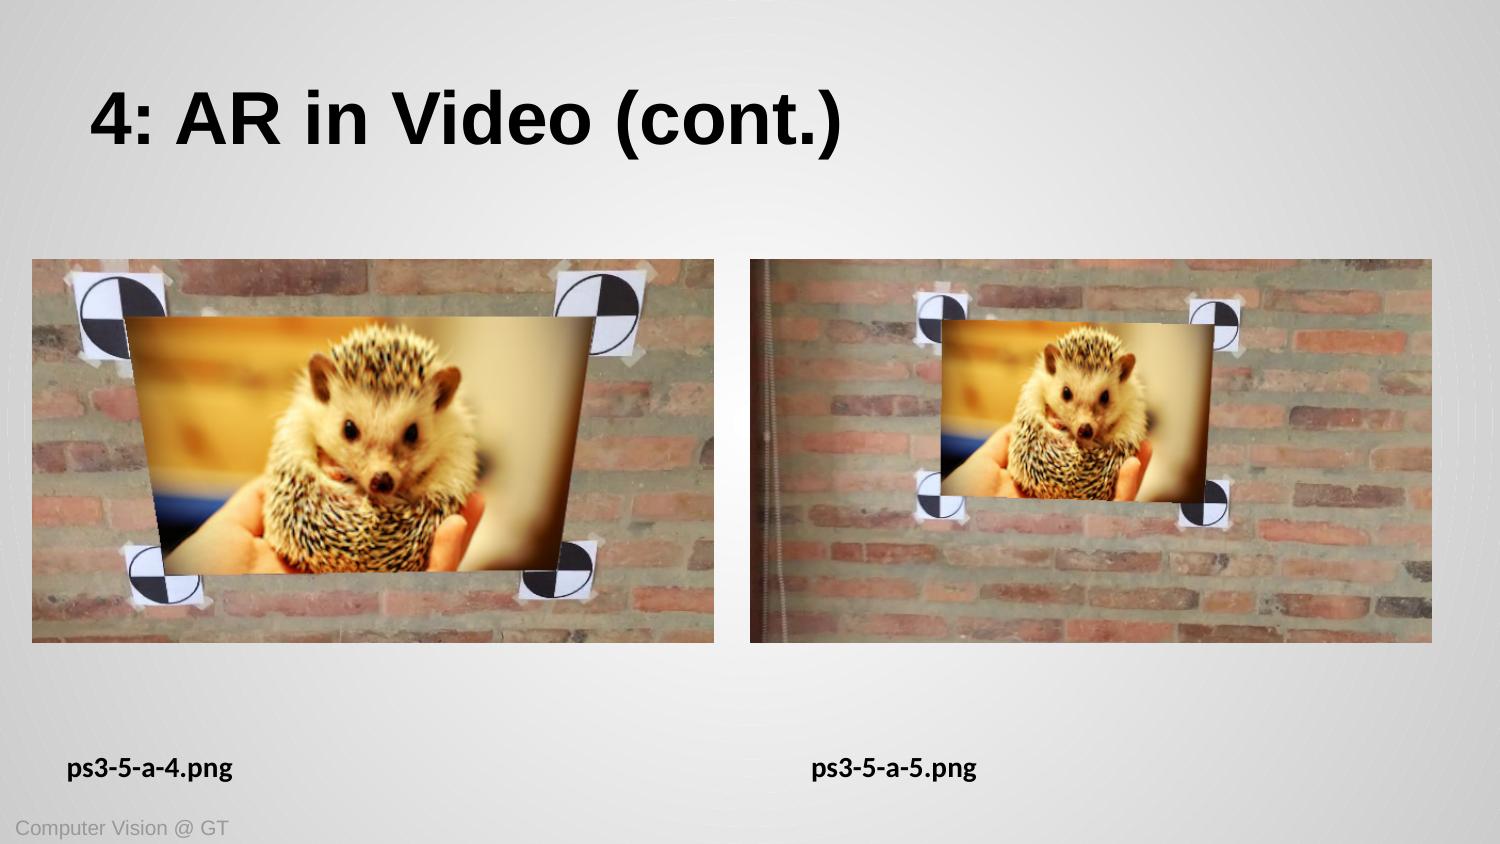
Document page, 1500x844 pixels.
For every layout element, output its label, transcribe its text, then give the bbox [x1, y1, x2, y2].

text_box ps3-5-a-4.png [51, 728, 761, 811]
text_box ps3-5-a-5.png [796, 728, 1500, 811]
title 4: AR in Video (cont.) [75, 33, 1425, 175]
picture [750, 259, 1432, 644]
text_box Computer Vision @ GT [0, 811, 422, 844]
picture [32, 259, 714, 644]
